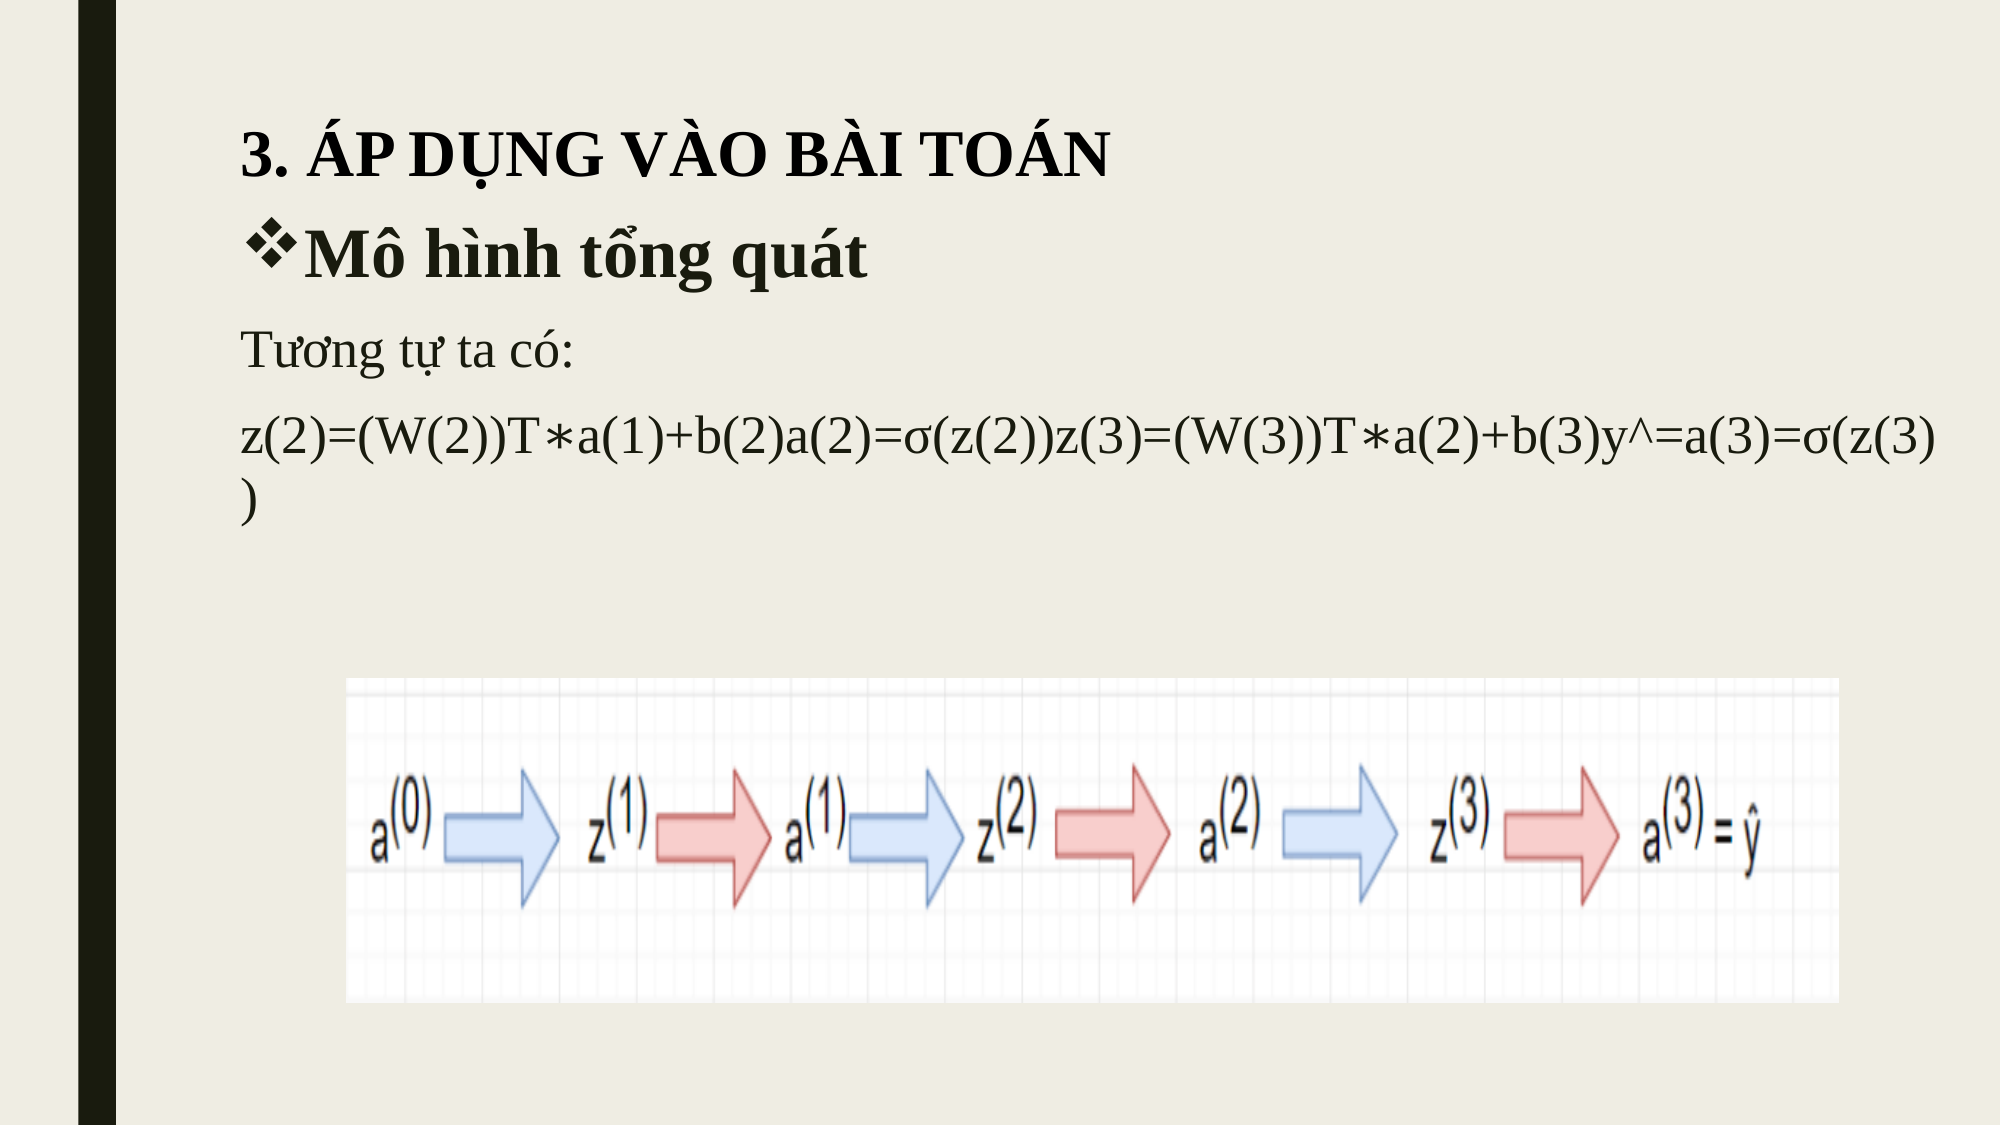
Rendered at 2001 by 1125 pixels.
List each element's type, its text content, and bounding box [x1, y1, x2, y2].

title 3. ÁP DỤNG VÀO BÀI TOÁN [225, 112, 1780, 206]
picture [346, 678, 1839, 1003]
list Mô hình tổng quát Tương tự ta có: z(2)=(W(2))T∗a(1)+b(2)a(2)=σ(z(2))z(3)=(W(3))T∗a(2)+b(3)y^=a(3)=σ(z(3)) [225, 206, 1961, 679]
